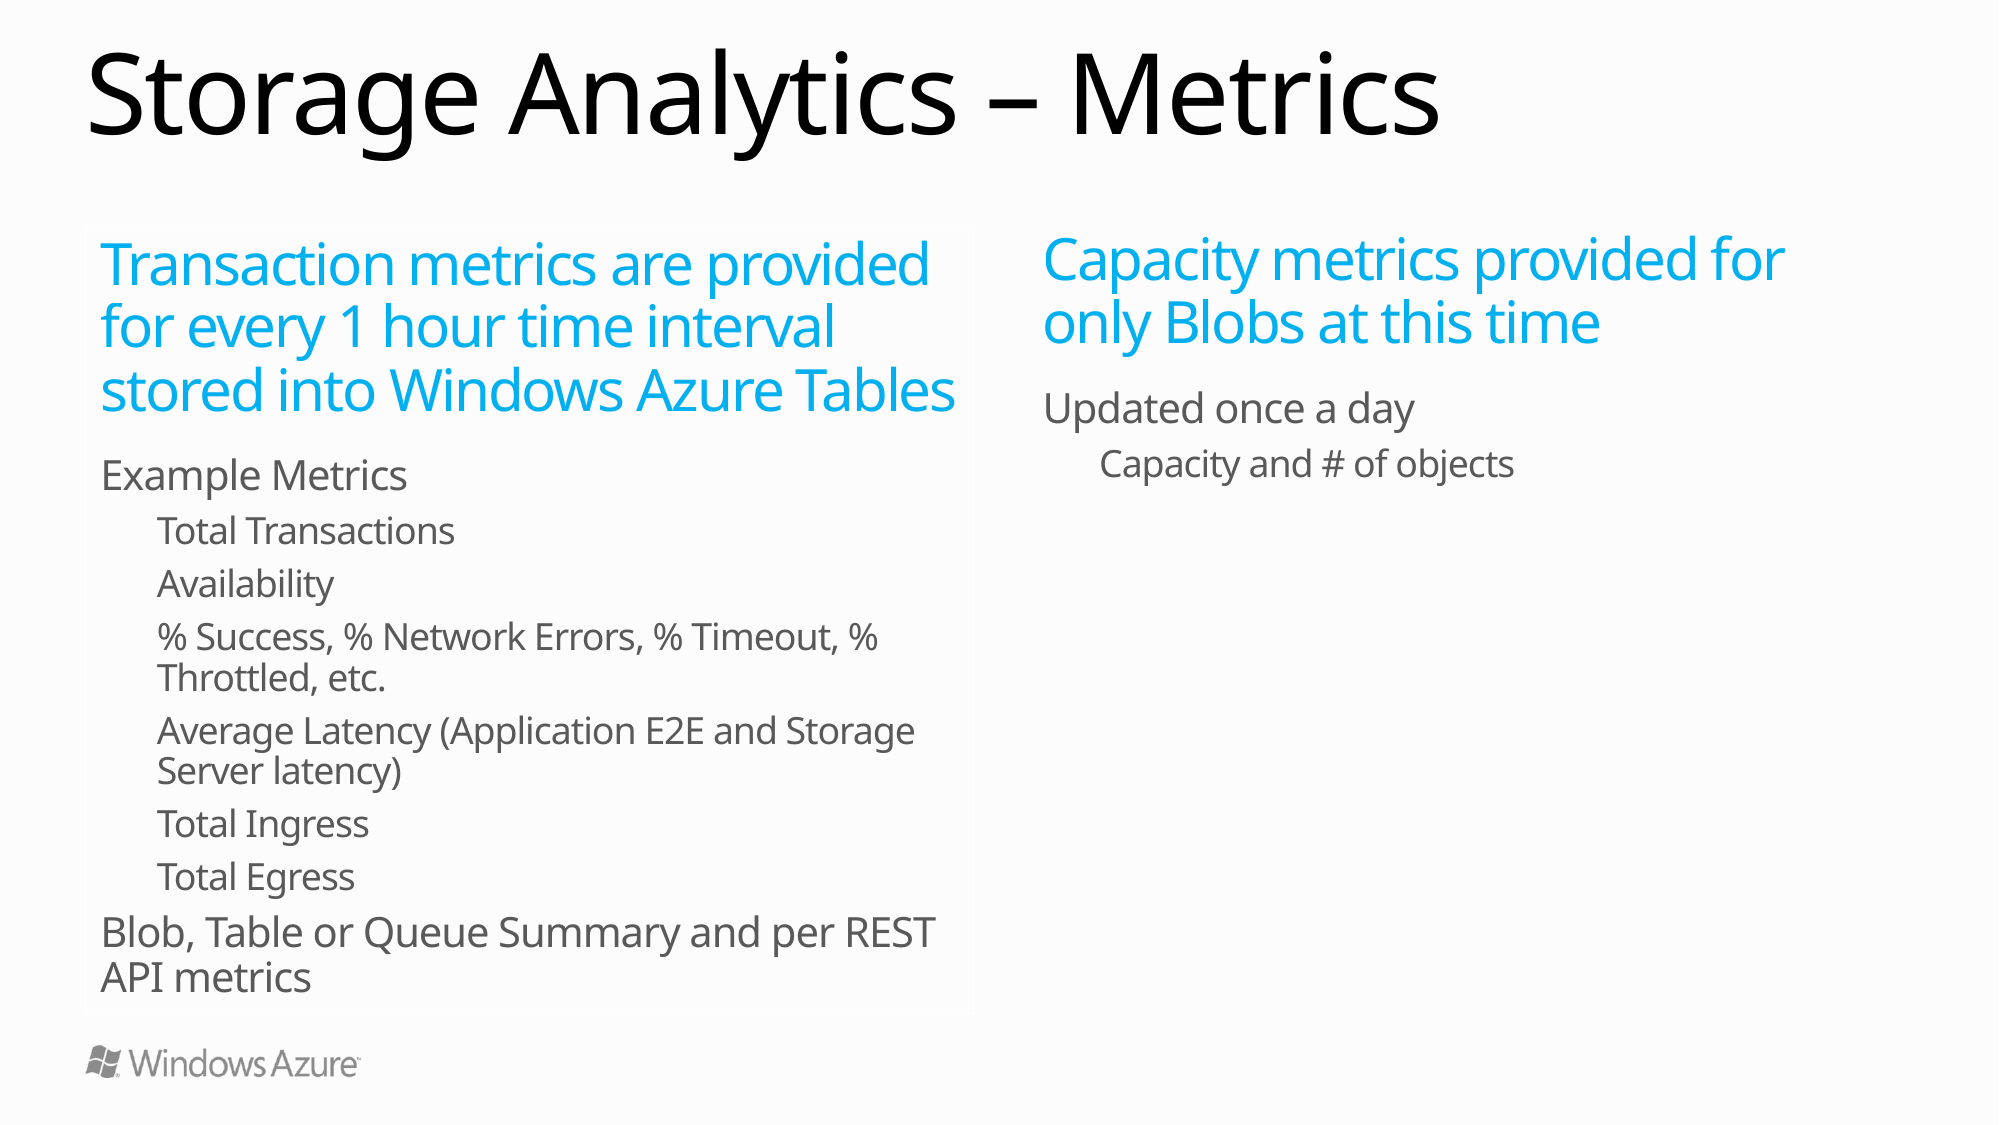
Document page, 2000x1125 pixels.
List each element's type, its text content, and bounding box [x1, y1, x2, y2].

text_box Transaction metrics are provided for every 1 hour time interval stored into Windows Azure Tables Example Metrics Total Transactions Availability % Success, % Network Errors, % Timeout, % Throttled, etc. Average Latency (Application E2E and Storage Server latency) Total Ingress Total Egress Blob, Table or Queue Summary and per REST API metrics [85, 227, 974, 1014]
title Storage Analytics – Metrics [85, 37, 1914, 161]
text_box Capacity metrics provided for only Blobs at this time Updated once a day Capacity and # of objects [1027, 222, 1916, 1009]
